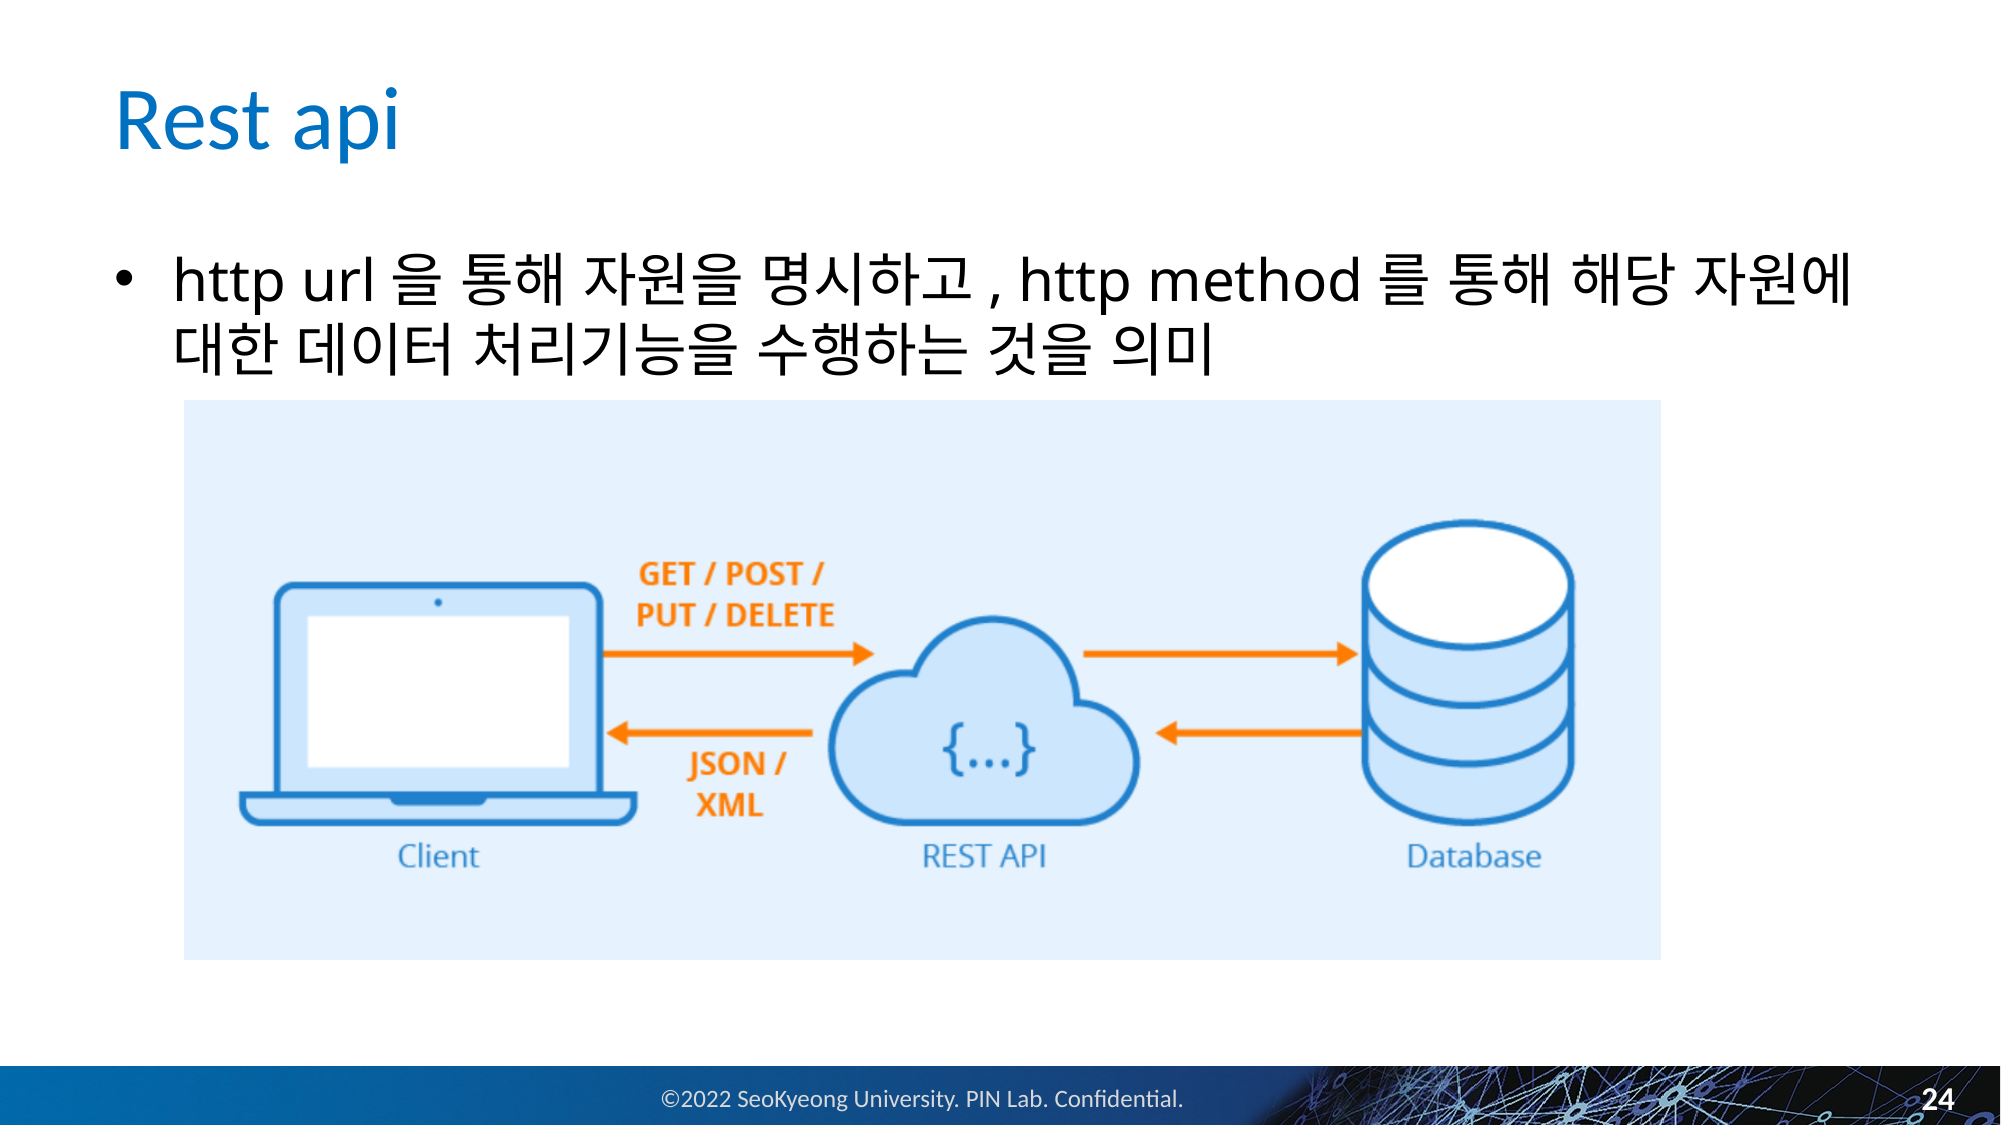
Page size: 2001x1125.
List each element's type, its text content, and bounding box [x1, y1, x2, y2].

picture [183, 400, 1662, 960]
list http url을 통해 자원을 명시하고, http method를 통해 해당 자원에 대한 데이터 처리기능을 수행하는 것을 의미 [99, 235, 1900, 1050]
slide_number 24 [1519, 1067, 1970, 1125]
picture [0, 1066, 2001, 1125]
title Rest api [99, 45, 1745, 200]
